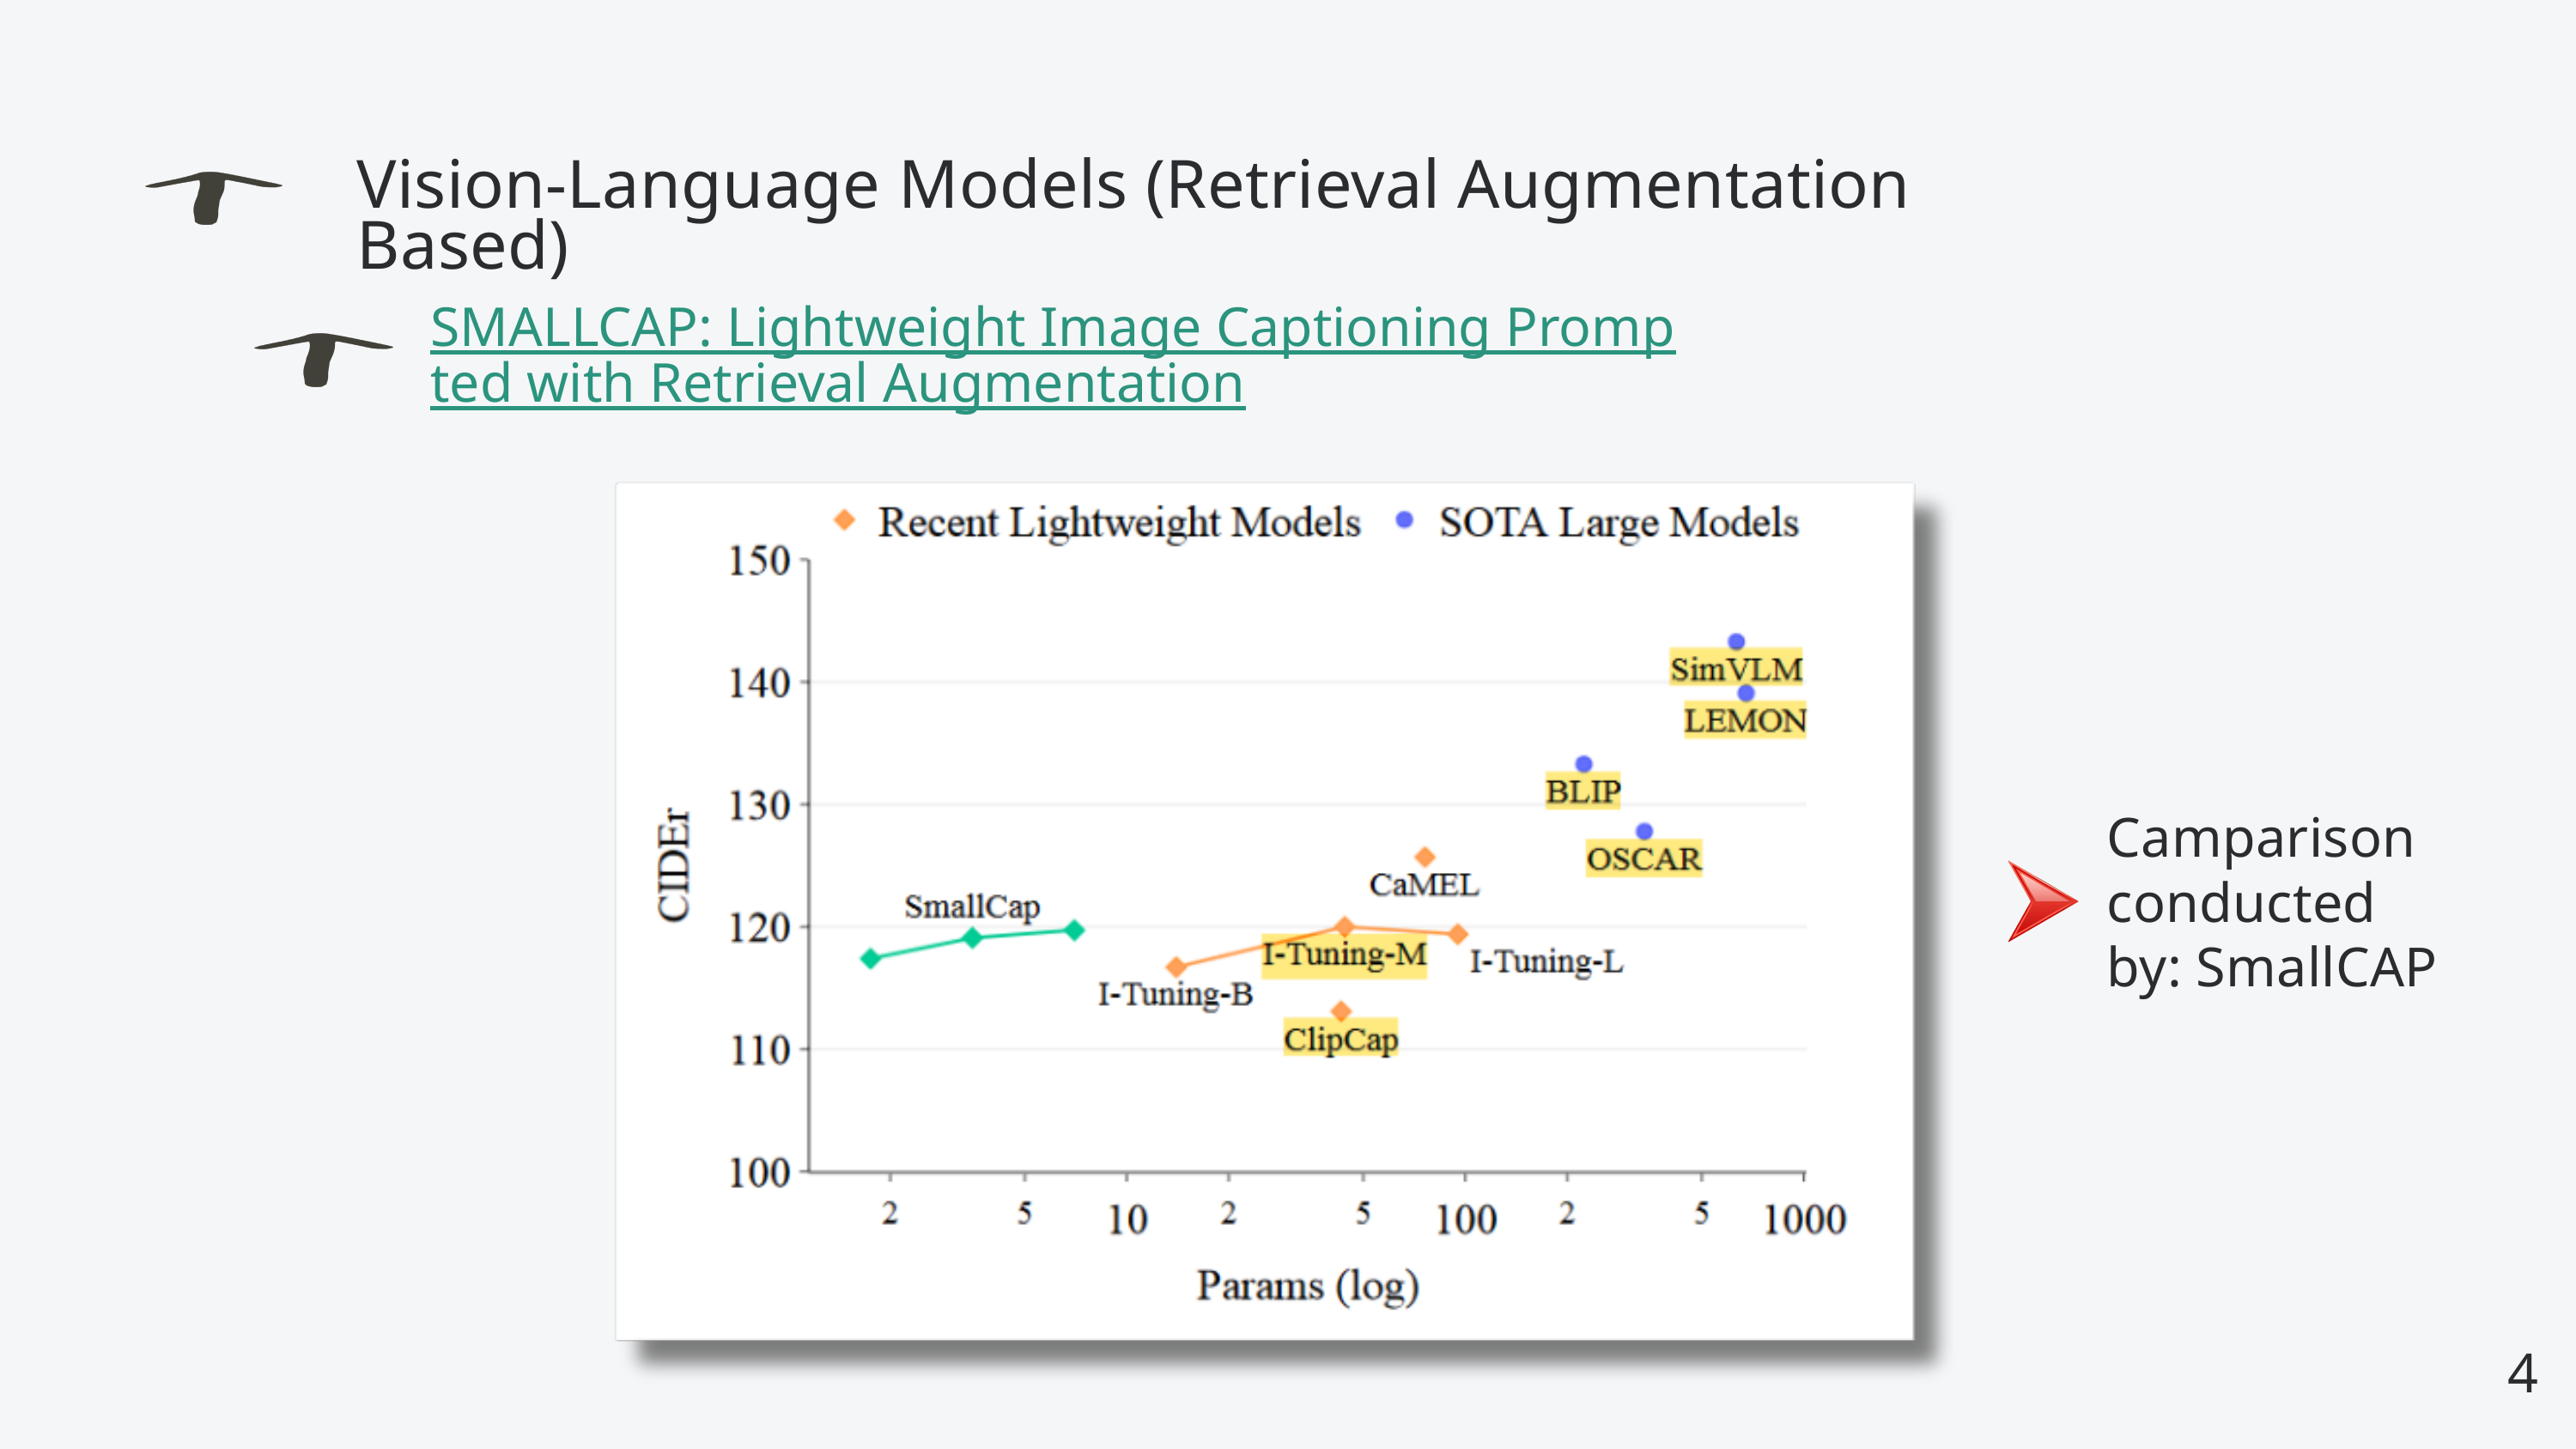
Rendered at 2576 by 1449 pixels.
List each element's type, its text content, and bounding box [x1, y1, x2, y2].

text_box Camparison conducted by: SmallCAP [2106, 803, 2463, 998]
text_box 4 [2507, 1327, 2535, 1404]
text_box SMALLCAP: Lightweight Image Captioning Prompted with Retrieval Augmentation [430, 290, 1684, 366]
text_box Vision-Language Models (Retrieval Augmentation Based) [356, 161, 2094, 282]
text_box [144, 172, 283, 225]
text_box [2008, 860, 2079, 943]
text_box [598, 481, 1978, 1391]
text_box [253, 333, 394, 387]
